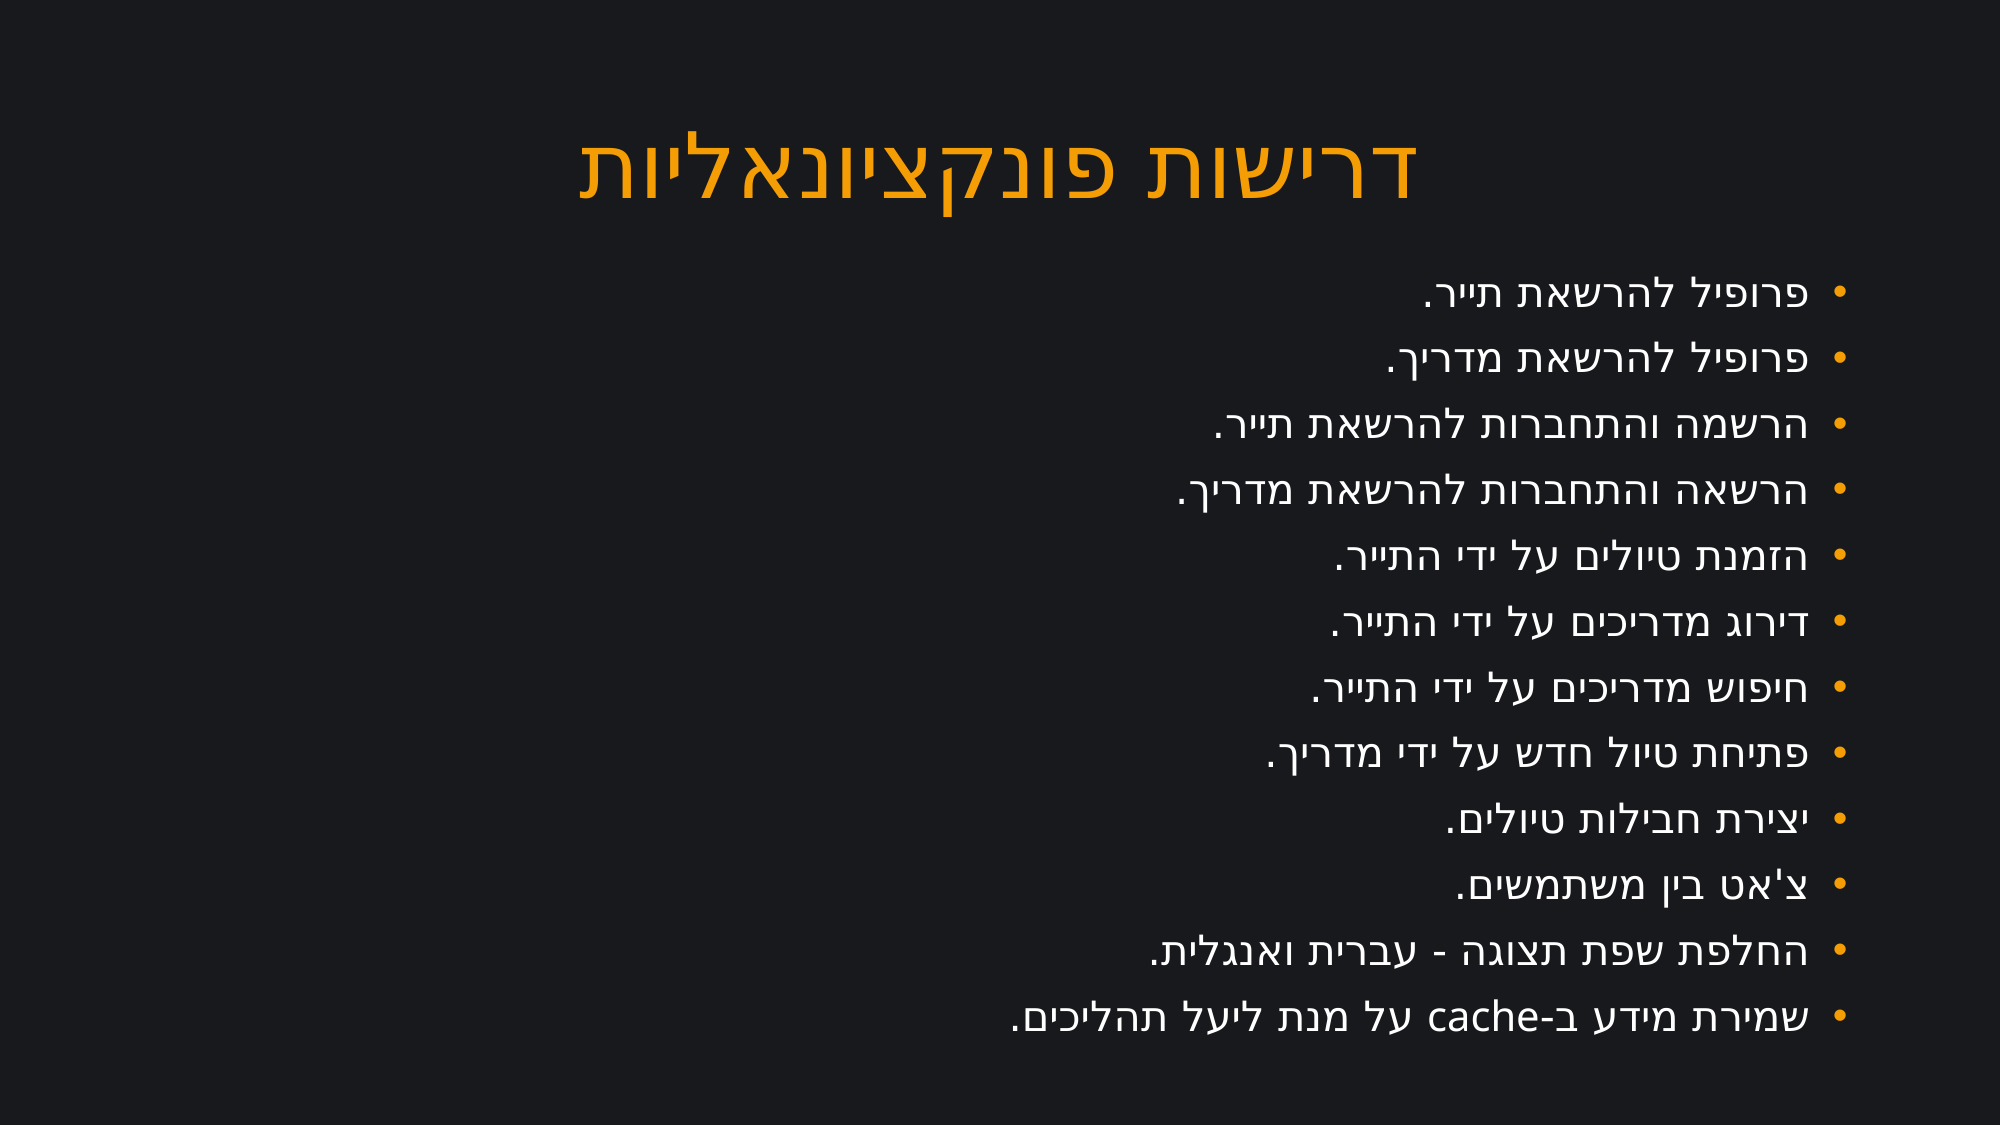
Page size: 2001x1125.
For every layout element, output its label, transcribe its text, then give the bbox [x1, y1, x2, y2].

list פרופיל להרשאת תייר. פרופיל להרשאת מדריך. הרשמה והתחברות להרשאת תייר. הרשאה והתחברות להרשאת מדריך. הזמנת טיולים על ידי התייר. דירוג מדריכים על ידי התייר. חיפוש מדריכים על ידי התייר. פתיחת טיול חדש על ידי מדריך. יצירת חבילות טיולים. צ'אט בין משתמשים. החלפת שפת תצוגה - עברית ואנגלית. שמירת מידע ב-cache על מנת ליעל תהליכים. [137, 263, 1863, 978]
title דרישות פונקציונאליות [137, 59, 1863, 263]
